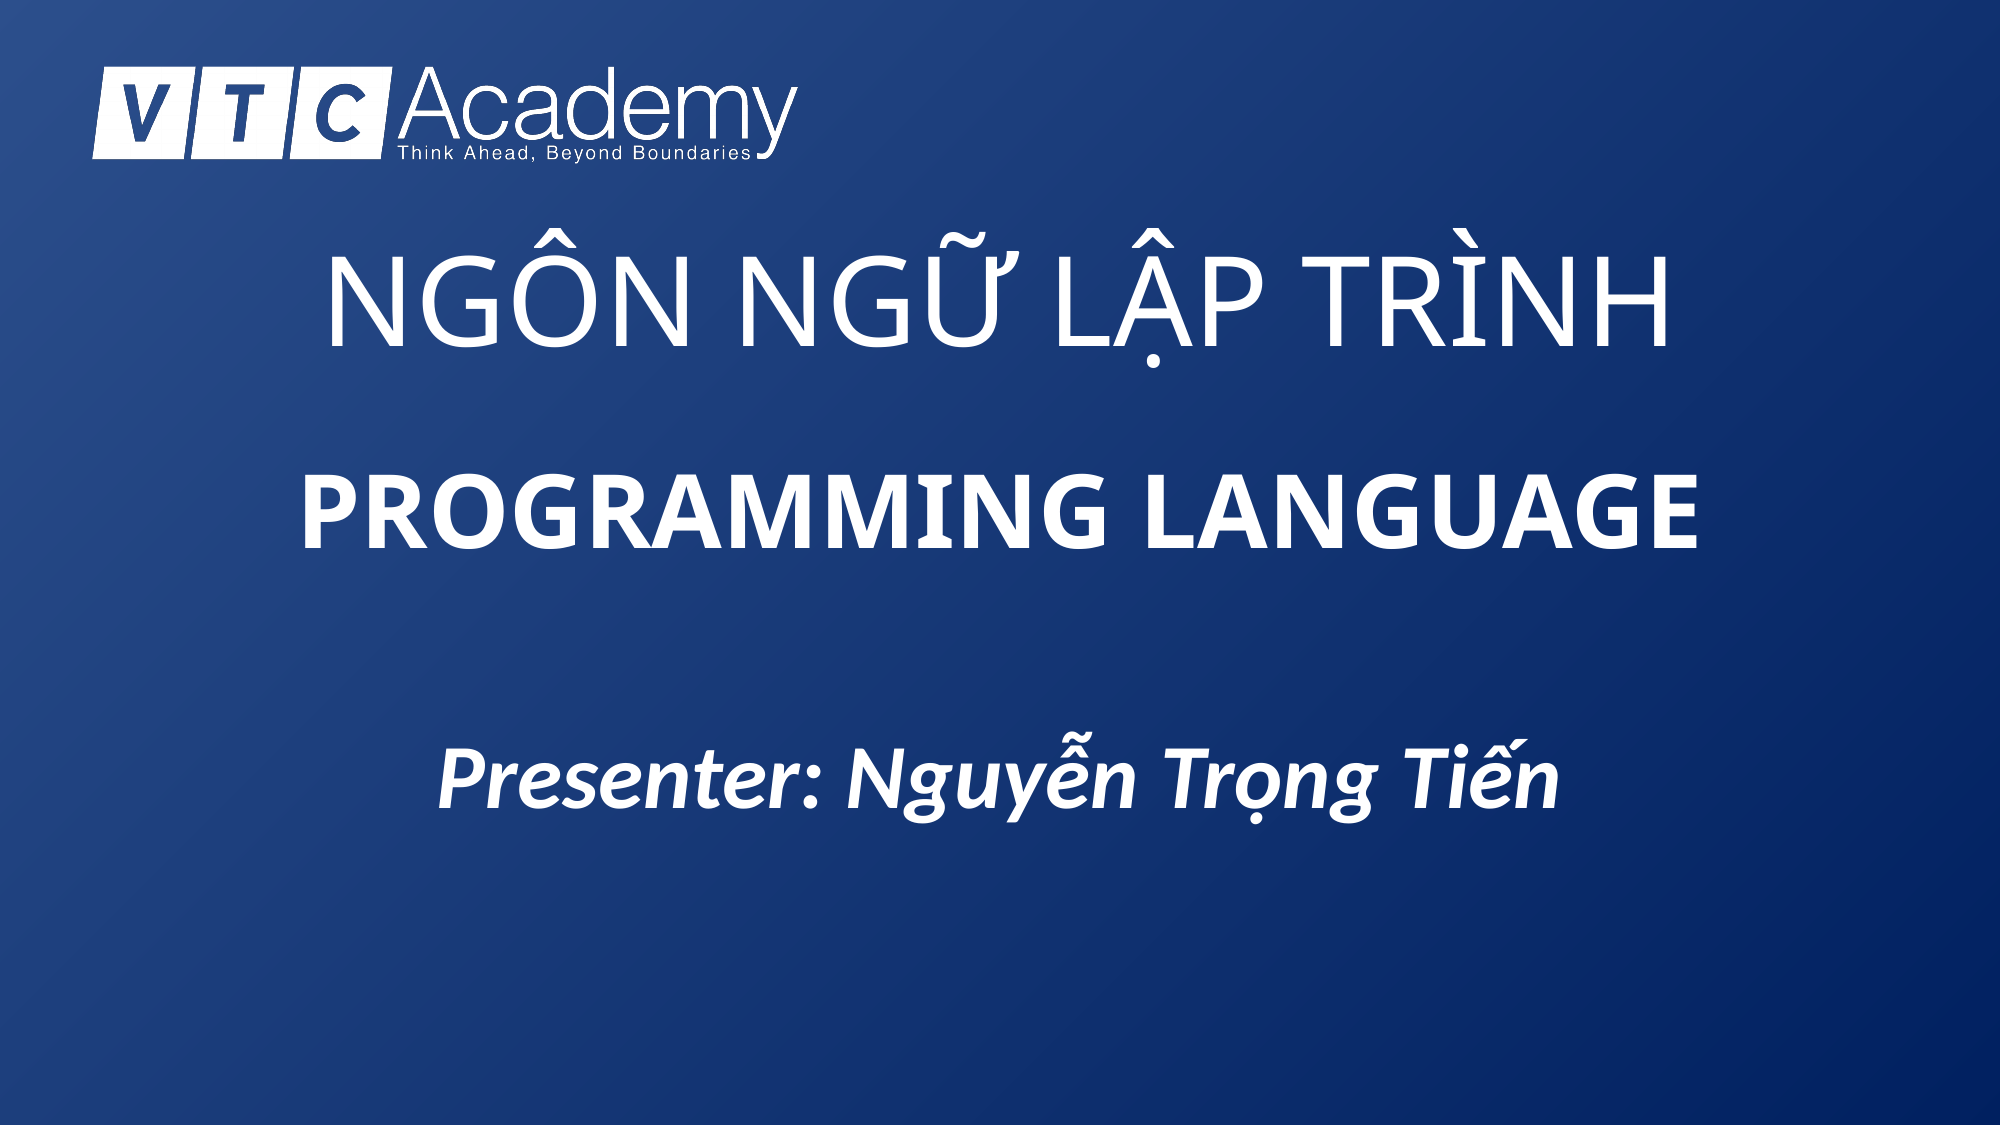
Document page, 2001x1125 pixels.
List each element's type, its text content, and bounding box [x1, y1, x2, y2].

text_box PROGRAMMING LANGUAGE [249, 380, 1750, 578]
picture [67, 45, 823, 185]
title NGÔN NGỮ LẬP TRÌNH [249, 184, 1750, 380]
subtitle Presenter: Nguyễn Trọng Tiến [249, 590, 1750, 863]
